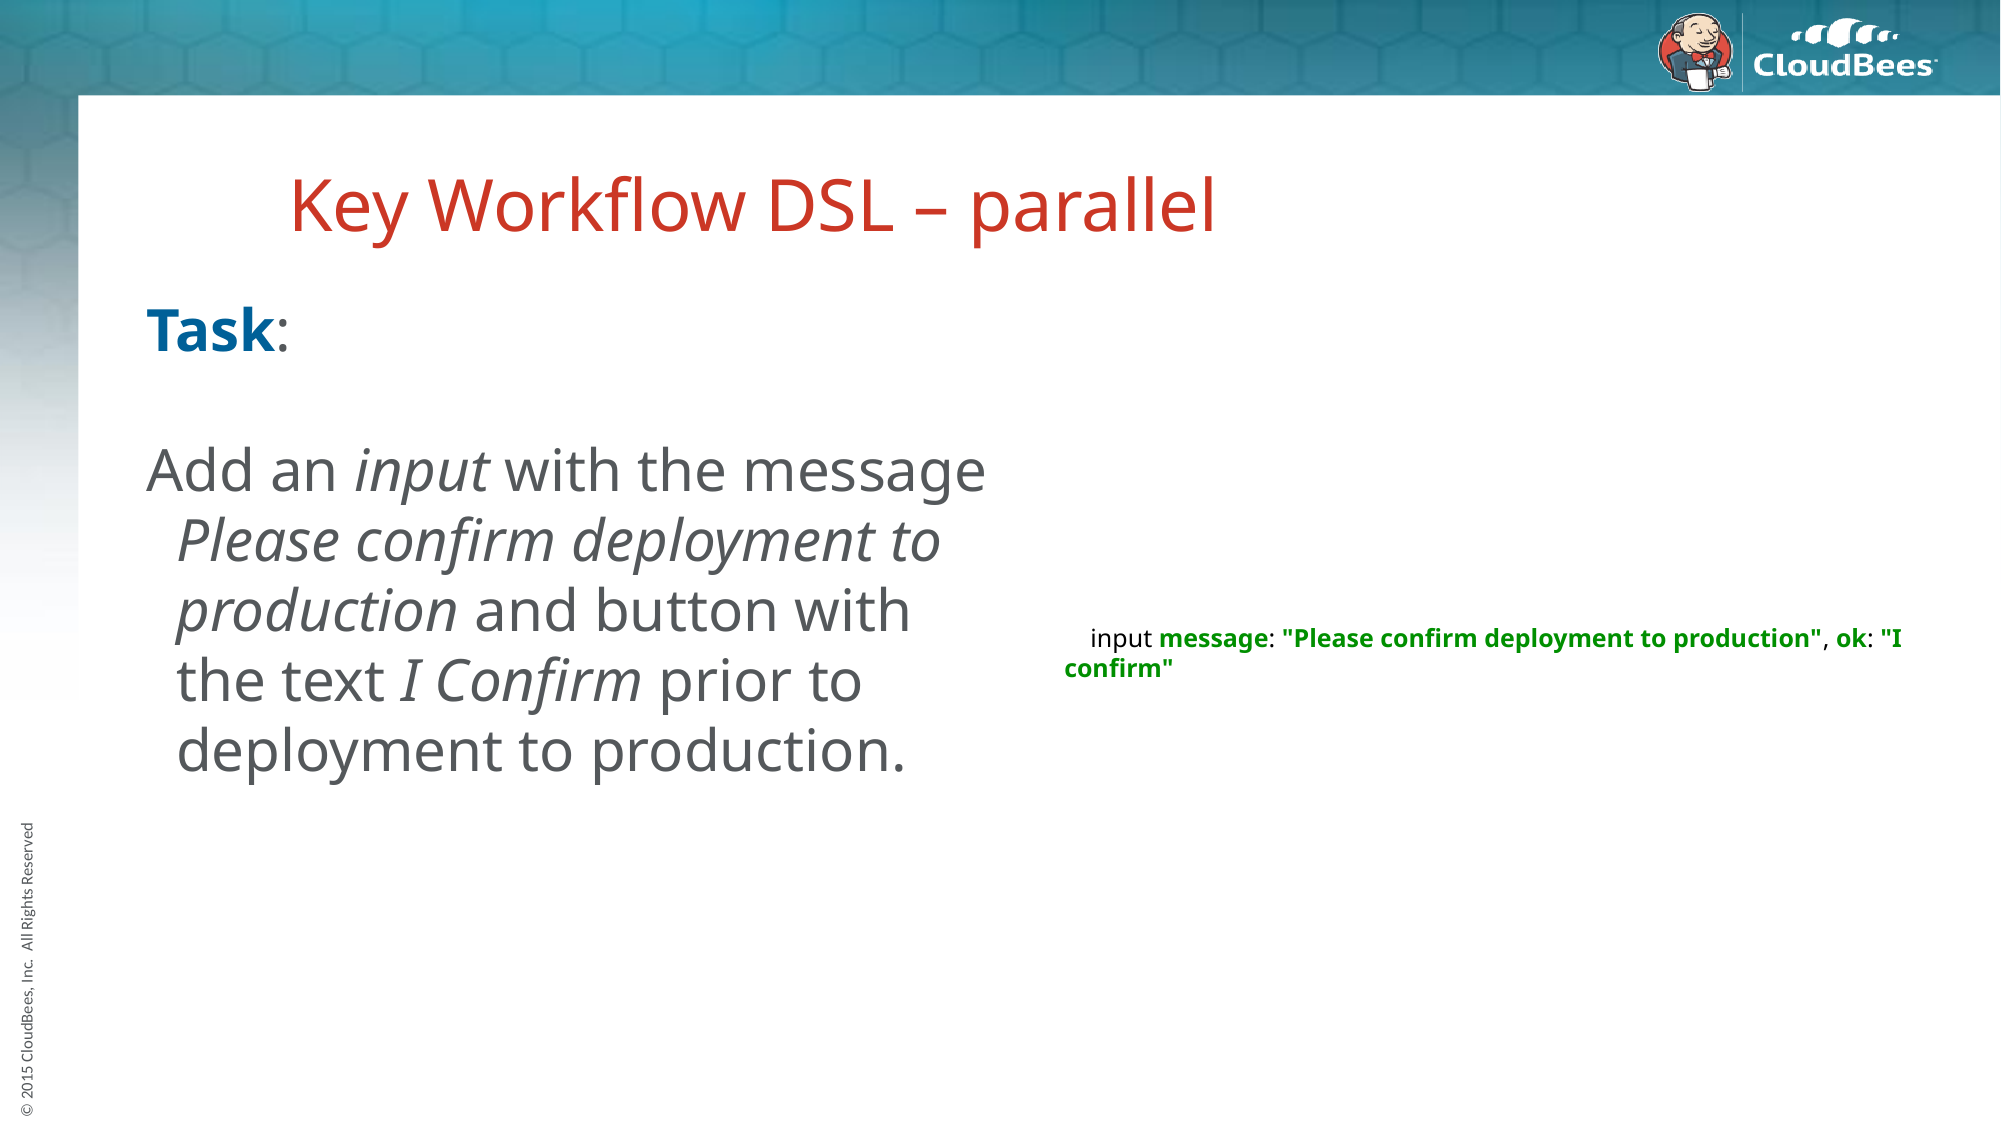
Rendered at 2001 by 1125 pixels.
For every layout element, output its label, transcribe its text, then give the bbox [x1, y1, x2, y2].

list Task: Add an input with the message Please confirm deployment to production and button with the text I Confirm prior to deployment to production. [130, 277, 1012, 1028]
text_box Key Workflow DSL – parallel [273, 143, 1311, 261]
picture [0, 0, 2001, 1125]
list input message: "Please confirm deployment to production", ok: "I confirm" [1048, 277, 1930, 1028]
